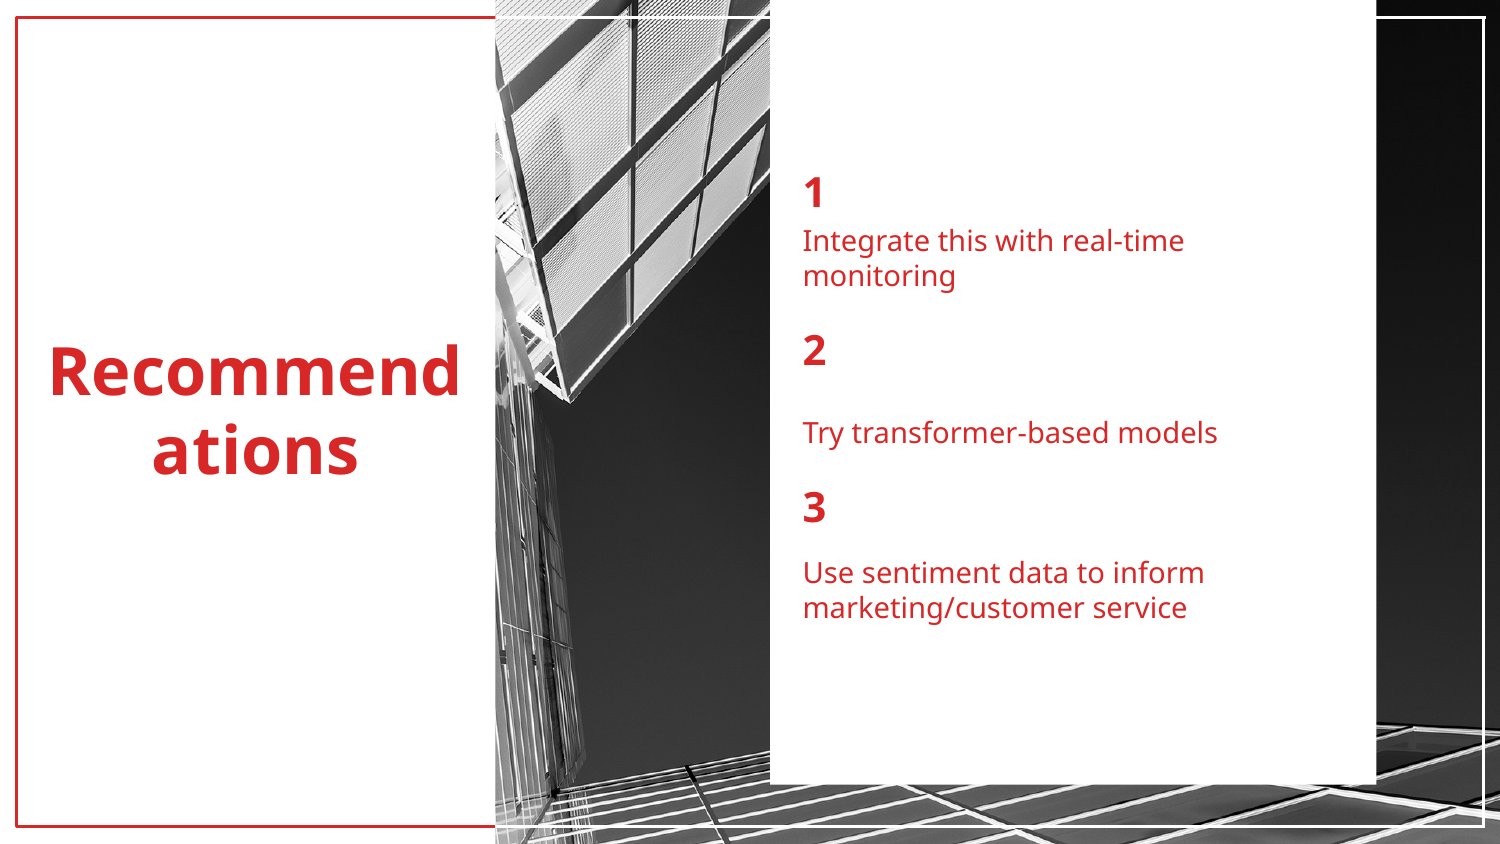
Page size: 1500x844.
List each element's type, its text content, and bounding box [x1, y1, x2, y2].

title Recommendations [16, 310, 489, 506]
picture [495, 0, 1500, 844]
